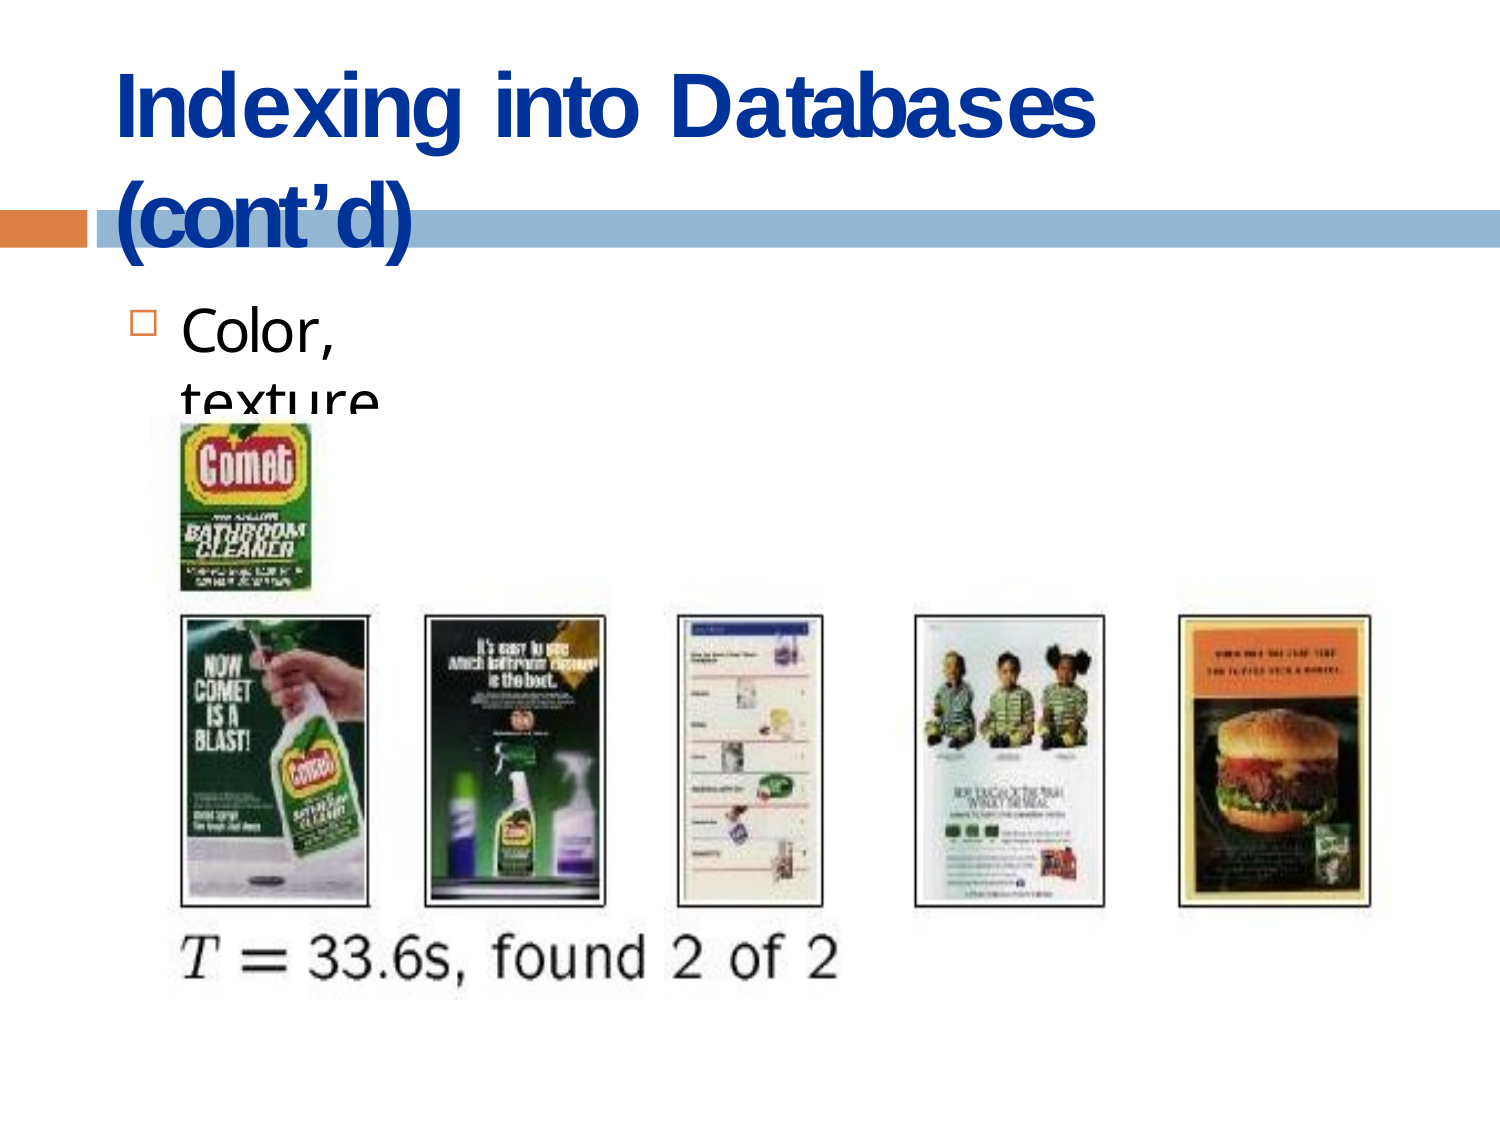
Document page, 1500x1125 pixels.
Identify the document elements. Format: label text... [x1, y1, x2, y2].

text_box Color, texture [125, 289, 507, 437]
picture [149, 413, 1394, 1001]
title Indexing into Databases (cont’d) [112, 43, 1355, 266]
